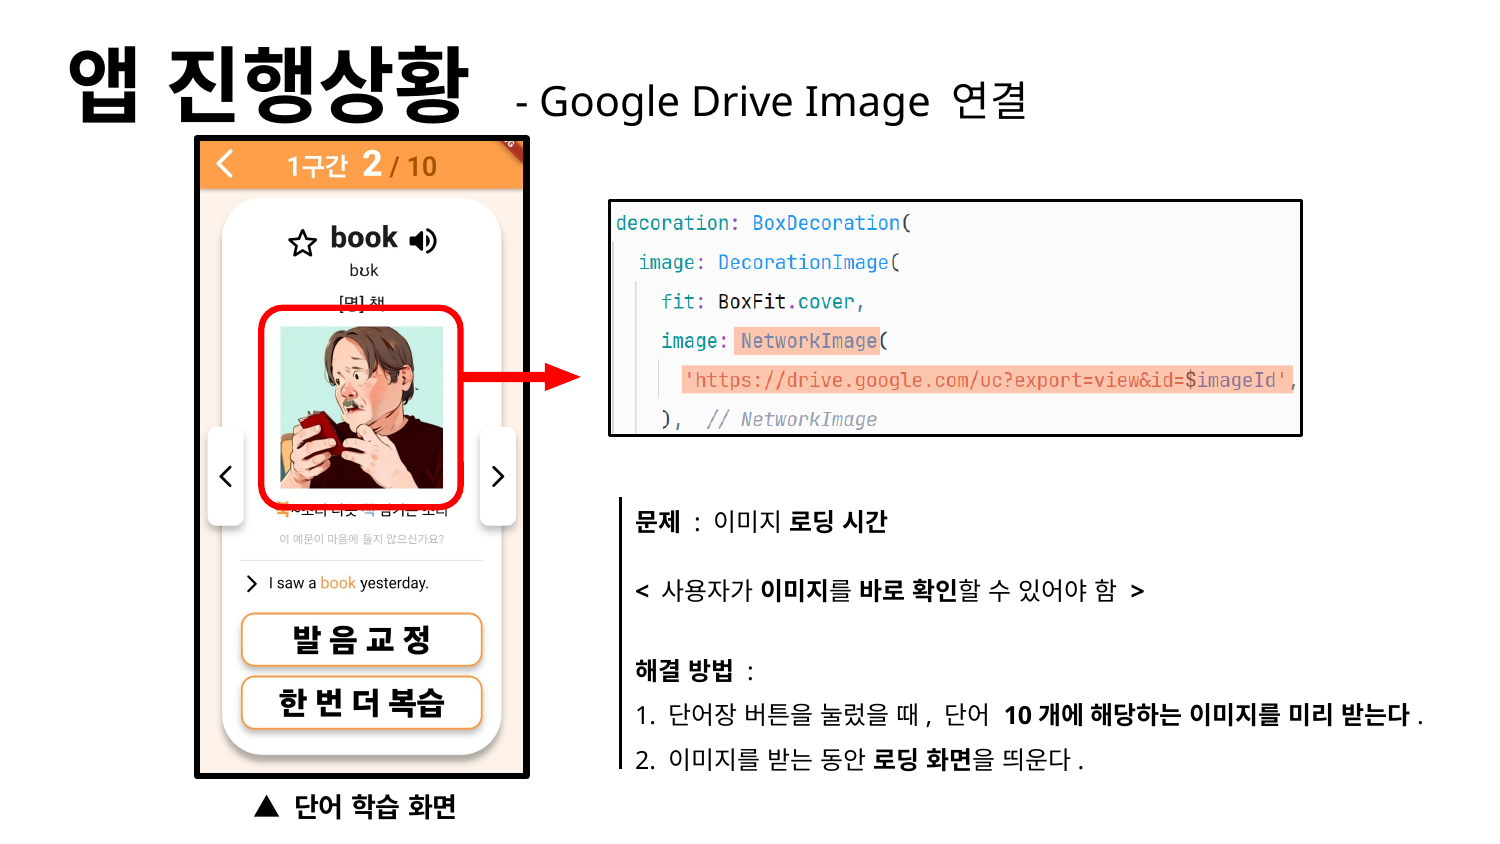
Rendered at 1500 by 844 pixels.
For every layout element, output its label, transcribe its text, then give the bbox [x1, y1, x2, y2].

picture [199, 141, 524, 774]
text_box 문제 : 이미지 로딩 시간 < 사용자가 이미지를 바로 확인할 수 있어야 함 > 해결 방법 : 1. 단어장 버튼을 눌렀을 때, 단어 10개에 해당하는 이미지를 미리 받는다. 2. 이미지를 받는 동안 로딩 화면을 띄운다. [620, 487, 1489, 790]
picture [610, 201, 1301, 435]
title 앱 진행상황 - Google Drive Image 연결 [51, 35, 1449, 130]
text_box ▲ 단어 학습 화면 [208, 783, 503, 831]
text_box [527, 362, 581, 392]
